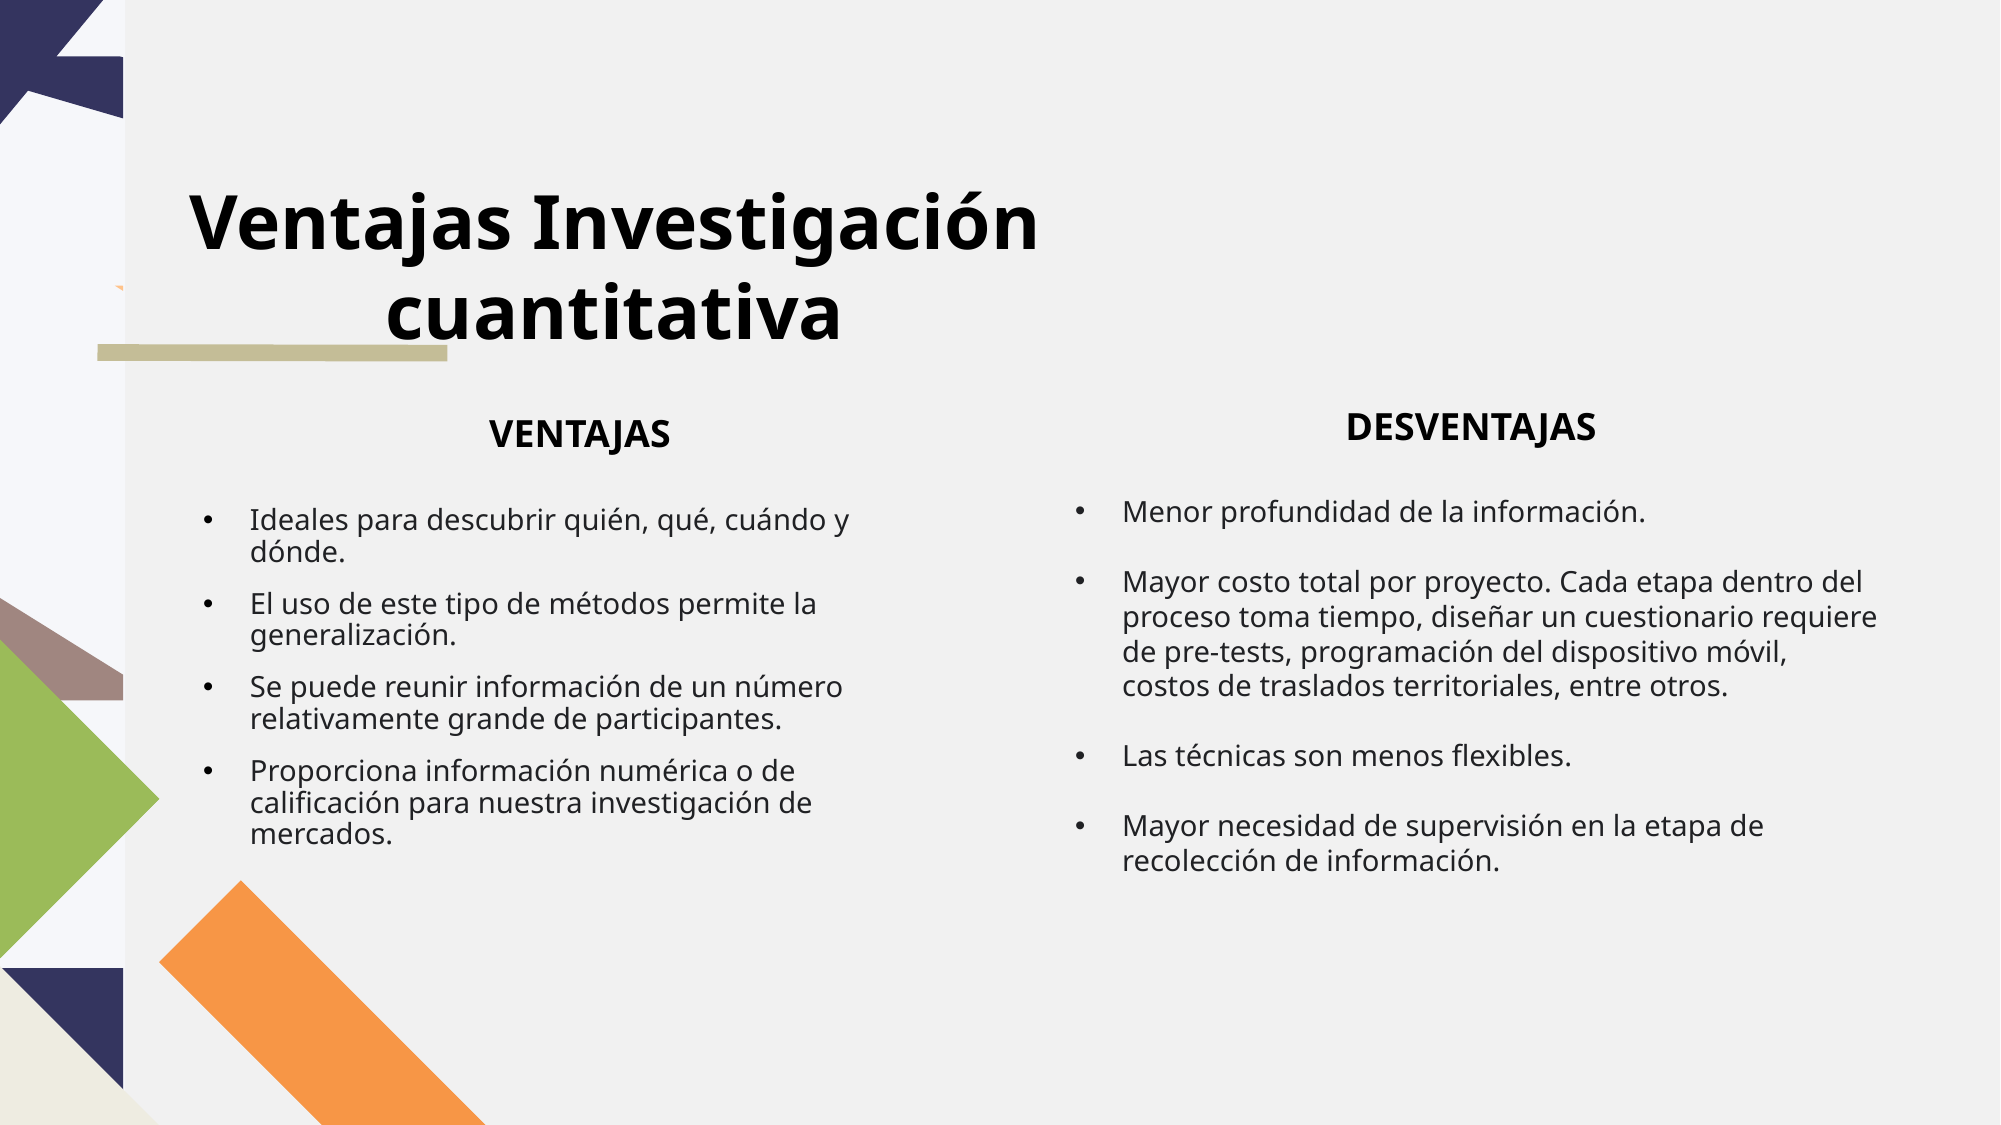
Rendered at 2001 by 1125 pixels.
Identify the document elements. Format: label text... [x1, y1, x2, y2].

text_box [0, 639, 486, 1125]
text_box Menor profundidad de la información. Mayor costo total por proyecto. Cada etapa dentro del proceso toma tiempo, diseñar un cuestionario requiere de pre-tests, programación del dispositivo móvil, costos de traslados territoriales, entre otros. Las técnicas son menos flexibles. Mayor necesidad de supervisión en la etapa de recolección de información. [1060, 485, 1894, 920]
text_box DESVENTAJAS [1232, 395, 1711, 477]
text_box VENTAJAS [341, 402, 820, 483]
text_box Ventajas Investigación cuantitativa [0, 166, 1278, 248]
text_box Ideales para descubrir quién, qué, cuándo y dónde. El uso de este tipo de métodos permite la generalización. Se puede reunir información de un número relativamente grande de participantes. Proporciona información numérica o de calificación para nuestra investigación de mercados. [188, 498, 940, 859]
